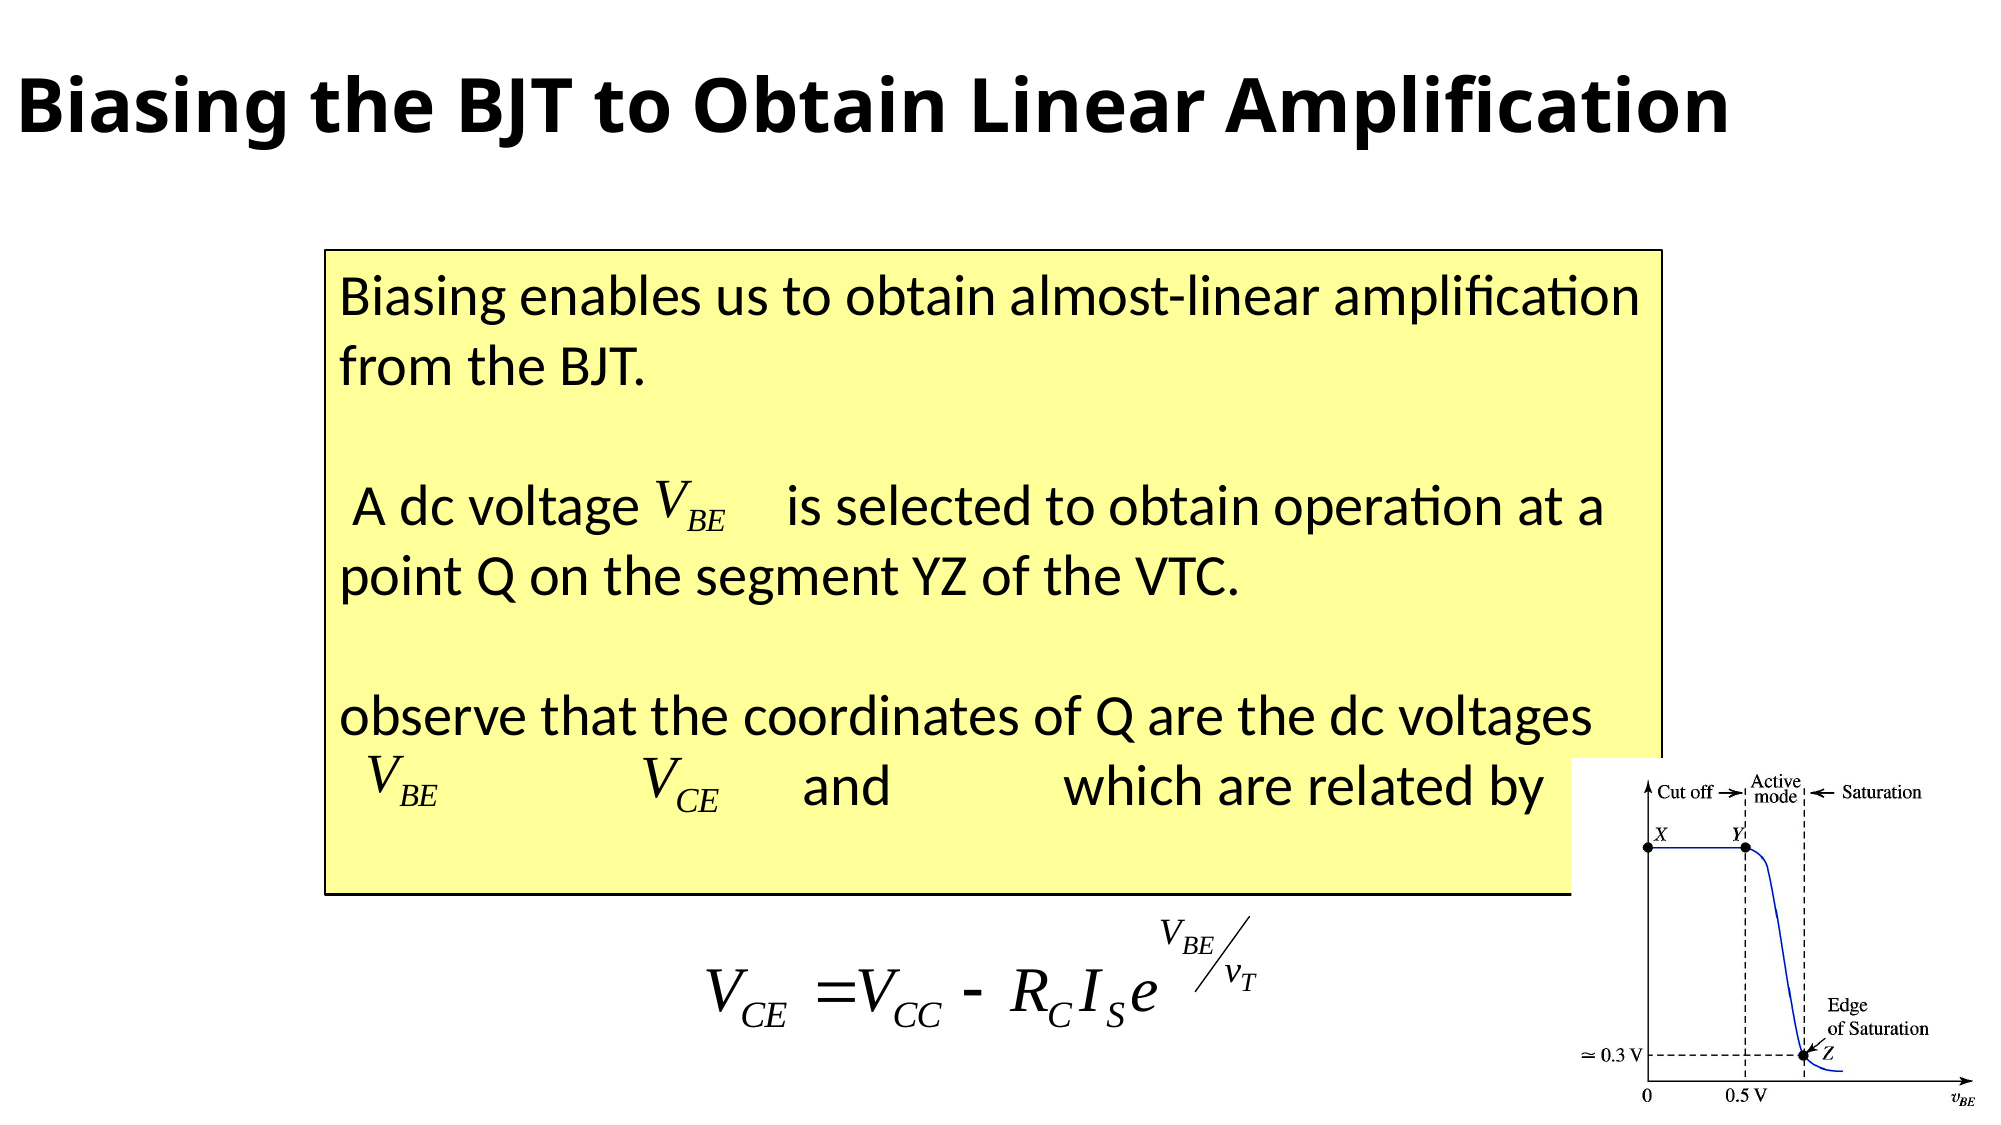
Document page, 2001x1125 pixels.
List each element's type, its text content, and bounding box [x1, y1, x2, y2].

title Biasing the BJT to Obtain Linear Amplification [0, 10, 2000, 206]
picture [1571, 758, 1975, 1106]
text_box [649, 462, 738, 541]
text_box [637, 737, 733, 828]
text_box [699, 905, 1276, 1044]
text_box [362, 737, 450, 816]
text_box Biasing enables us to obtain almost-linear amplification from the BJT. A dc voltage is selected to obtain operation at a point Q on the segment YZ of the VTC. observe that the coordinates of Q are the dc voltages and which are related by [324, 249, 1663, 895]
